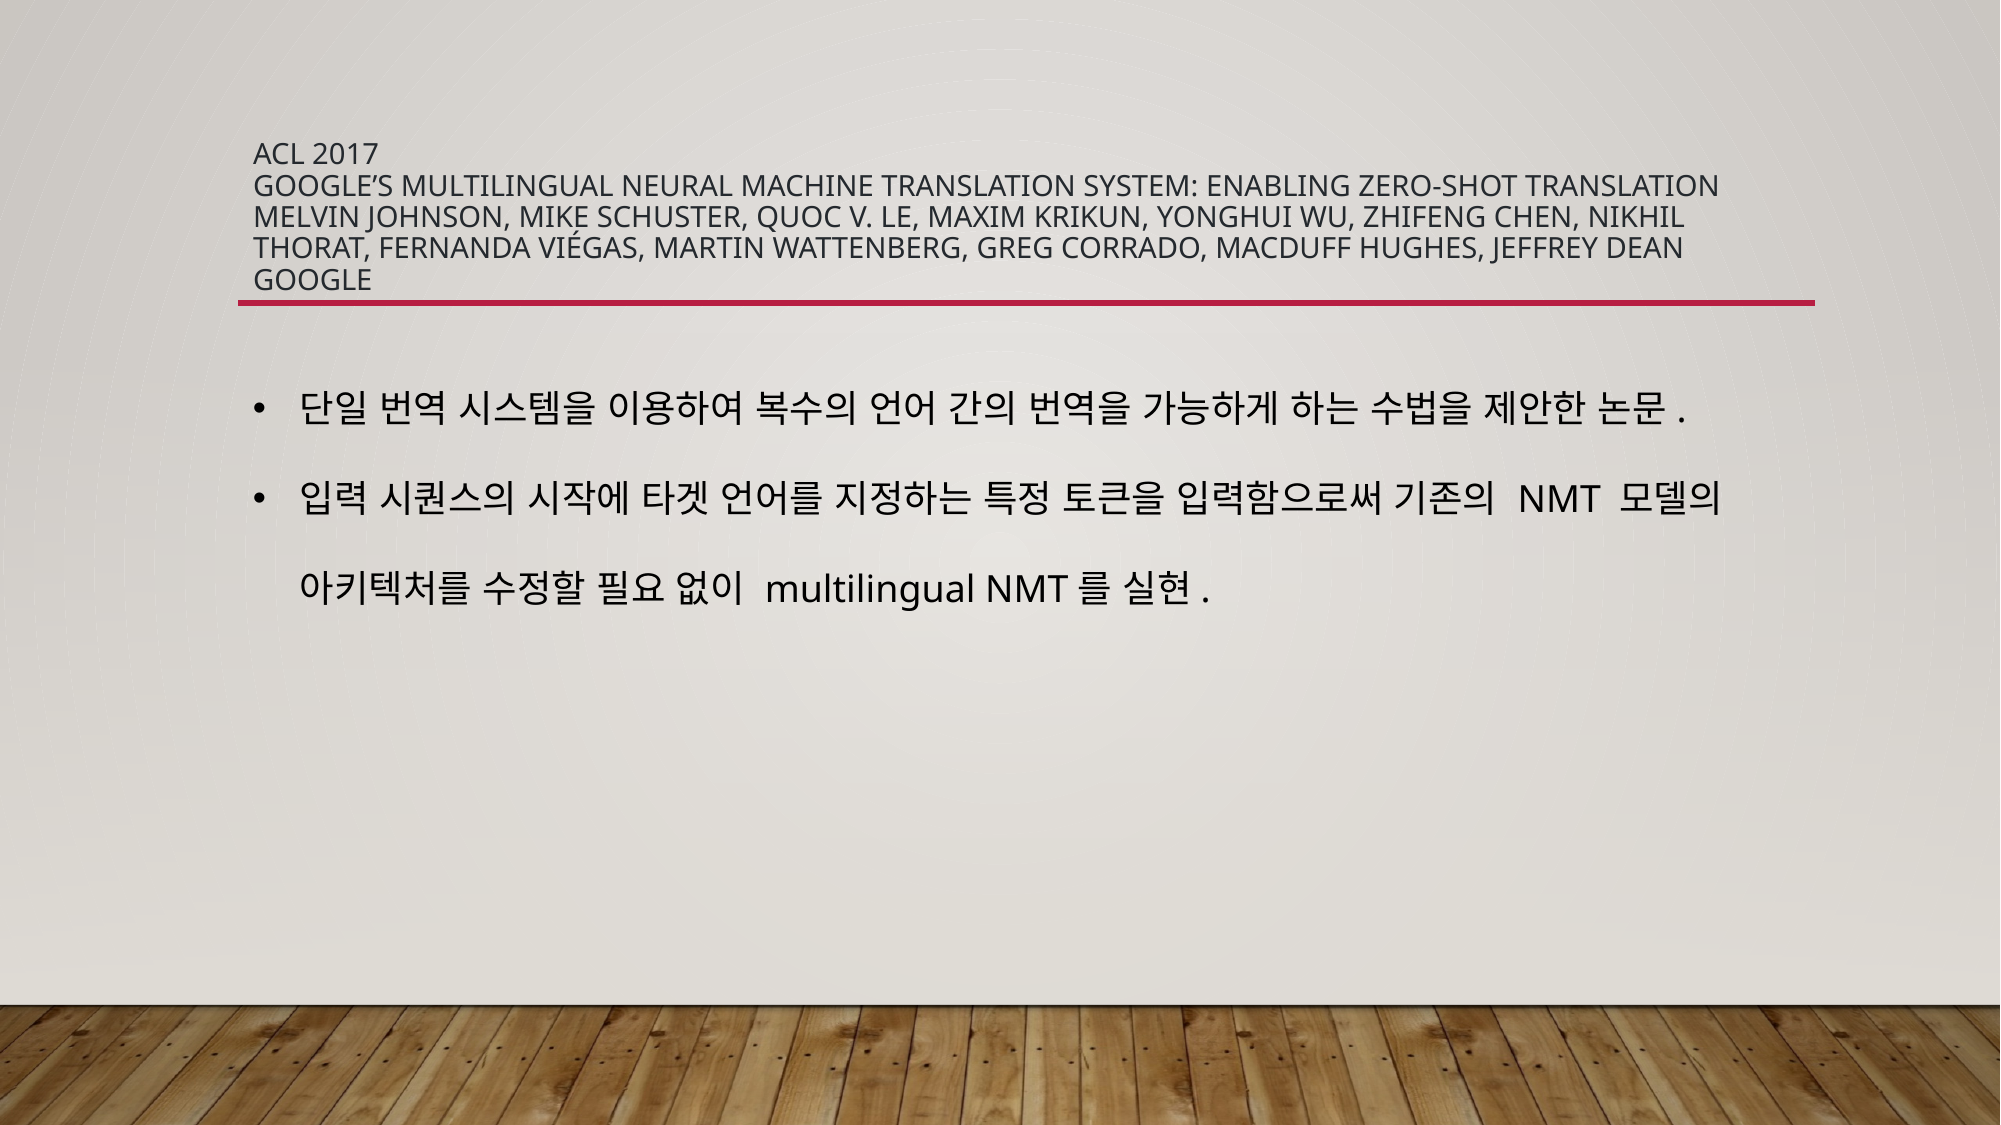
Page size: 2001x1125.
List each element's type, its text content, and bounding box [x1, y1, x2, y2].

picture [0, 1005, 2000, 1125]
text_box 단일 번역 시스템을 이용하여 복수의 언어 간의 번역을 가능하게 하는 수법을 제안한 논문. 입력 시퀀스의 시작에 타겟 언어를 지정하는 특정 토큰을 입력함으로써 기존의 NMT 모델의 아키텍처를 수정할 필요 없이 multilingual NMT를 실현. [238, 333, 1814, 618]
title ACL 2017 Google’s Multilingual Neural Machine Translation System: Enabling Zero-Shot Translation Melvin Johnson, Mike Schuster, Quoc V. Le, Maxim Krikun, Yonghui Wu, Zhifeng Chen, Nikhil Thorat, Fernanda Viégas, Martin Wattenberg, Greg Corrado, Macduff Hughes, Jeffrey Dean Google [238, 131, 1814, 305]
